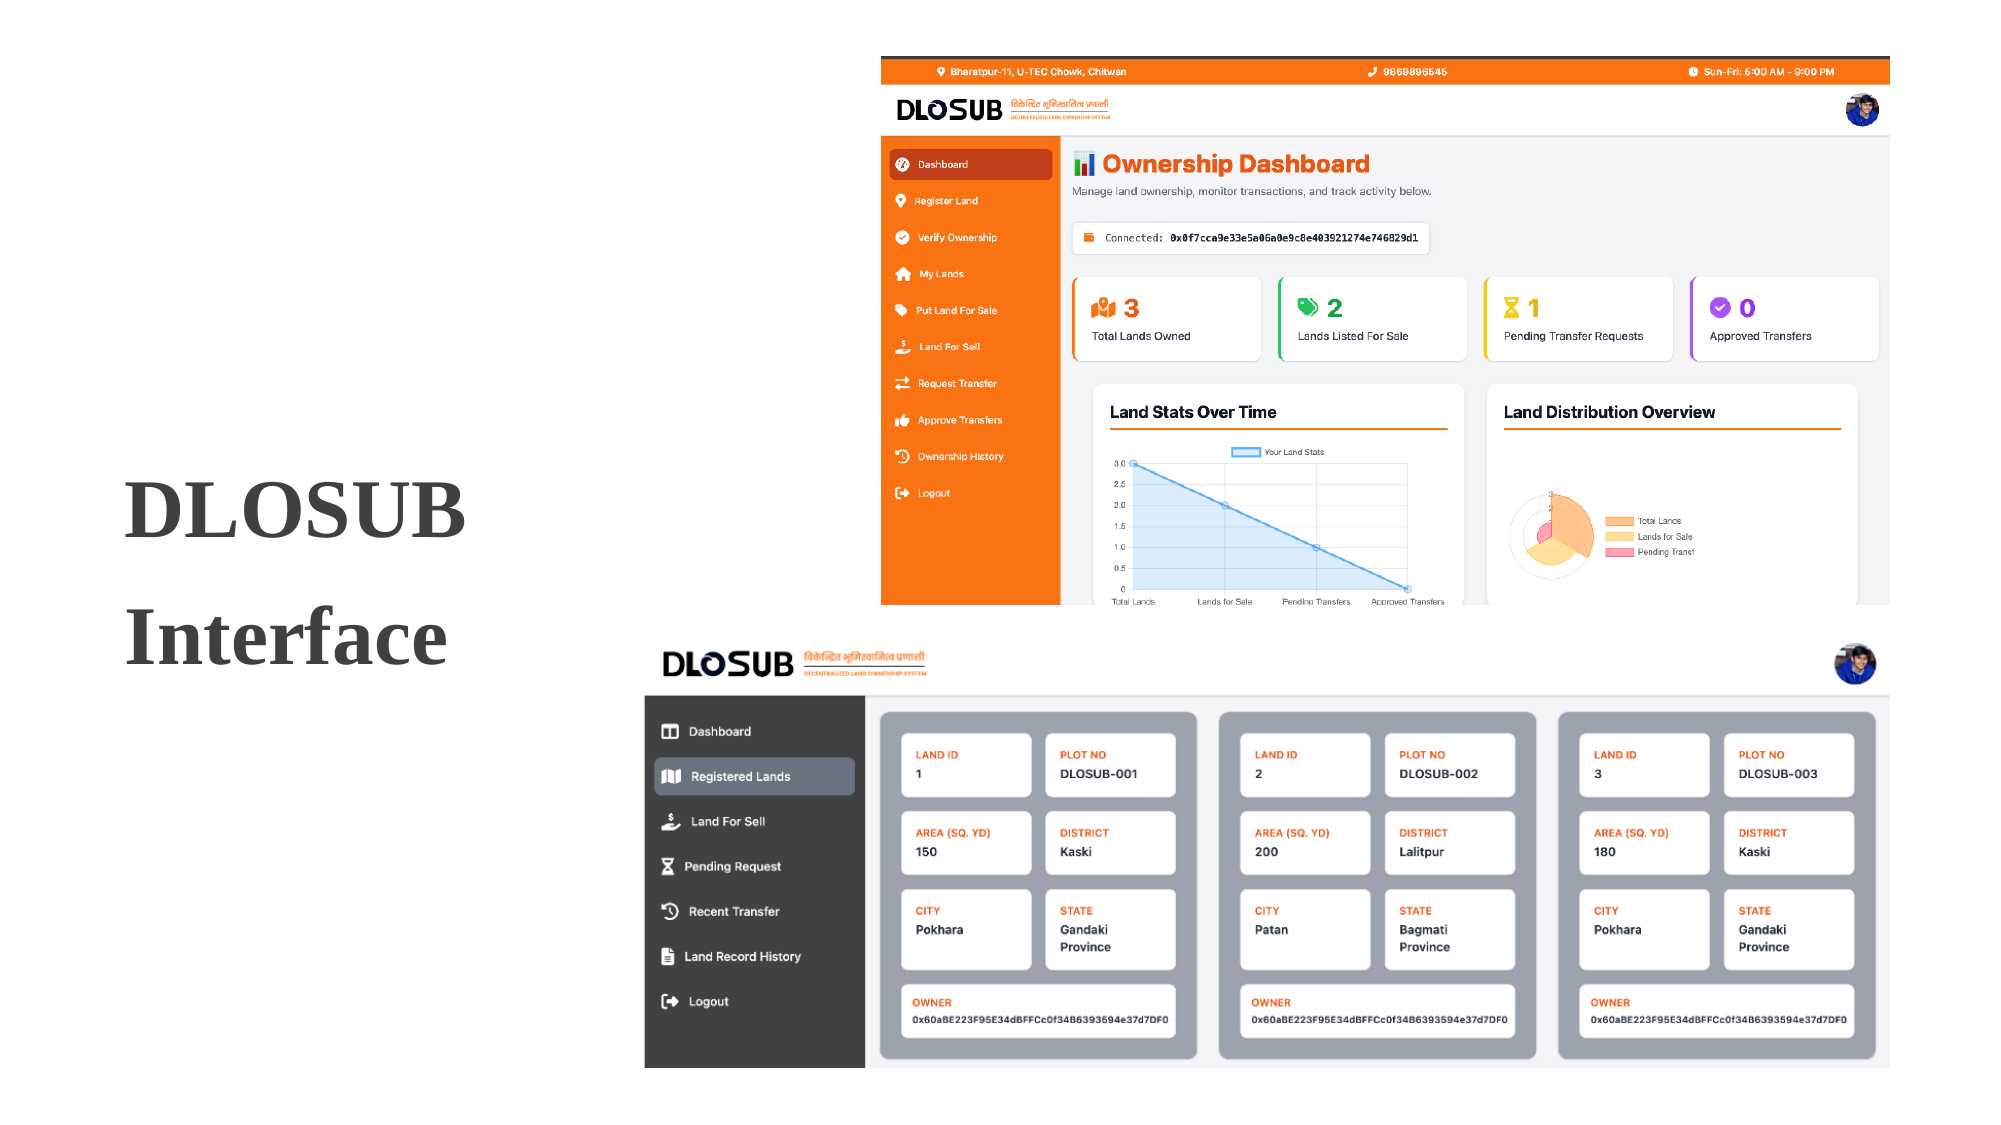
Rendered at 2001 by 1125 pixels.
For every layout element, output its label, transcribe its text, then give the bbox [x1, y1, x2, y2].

picture [881, 56, 1890, 607]
picture [644, 634, 1890, 1068]
text_box DLOSUB Interface [110, 329, 864, 796]
